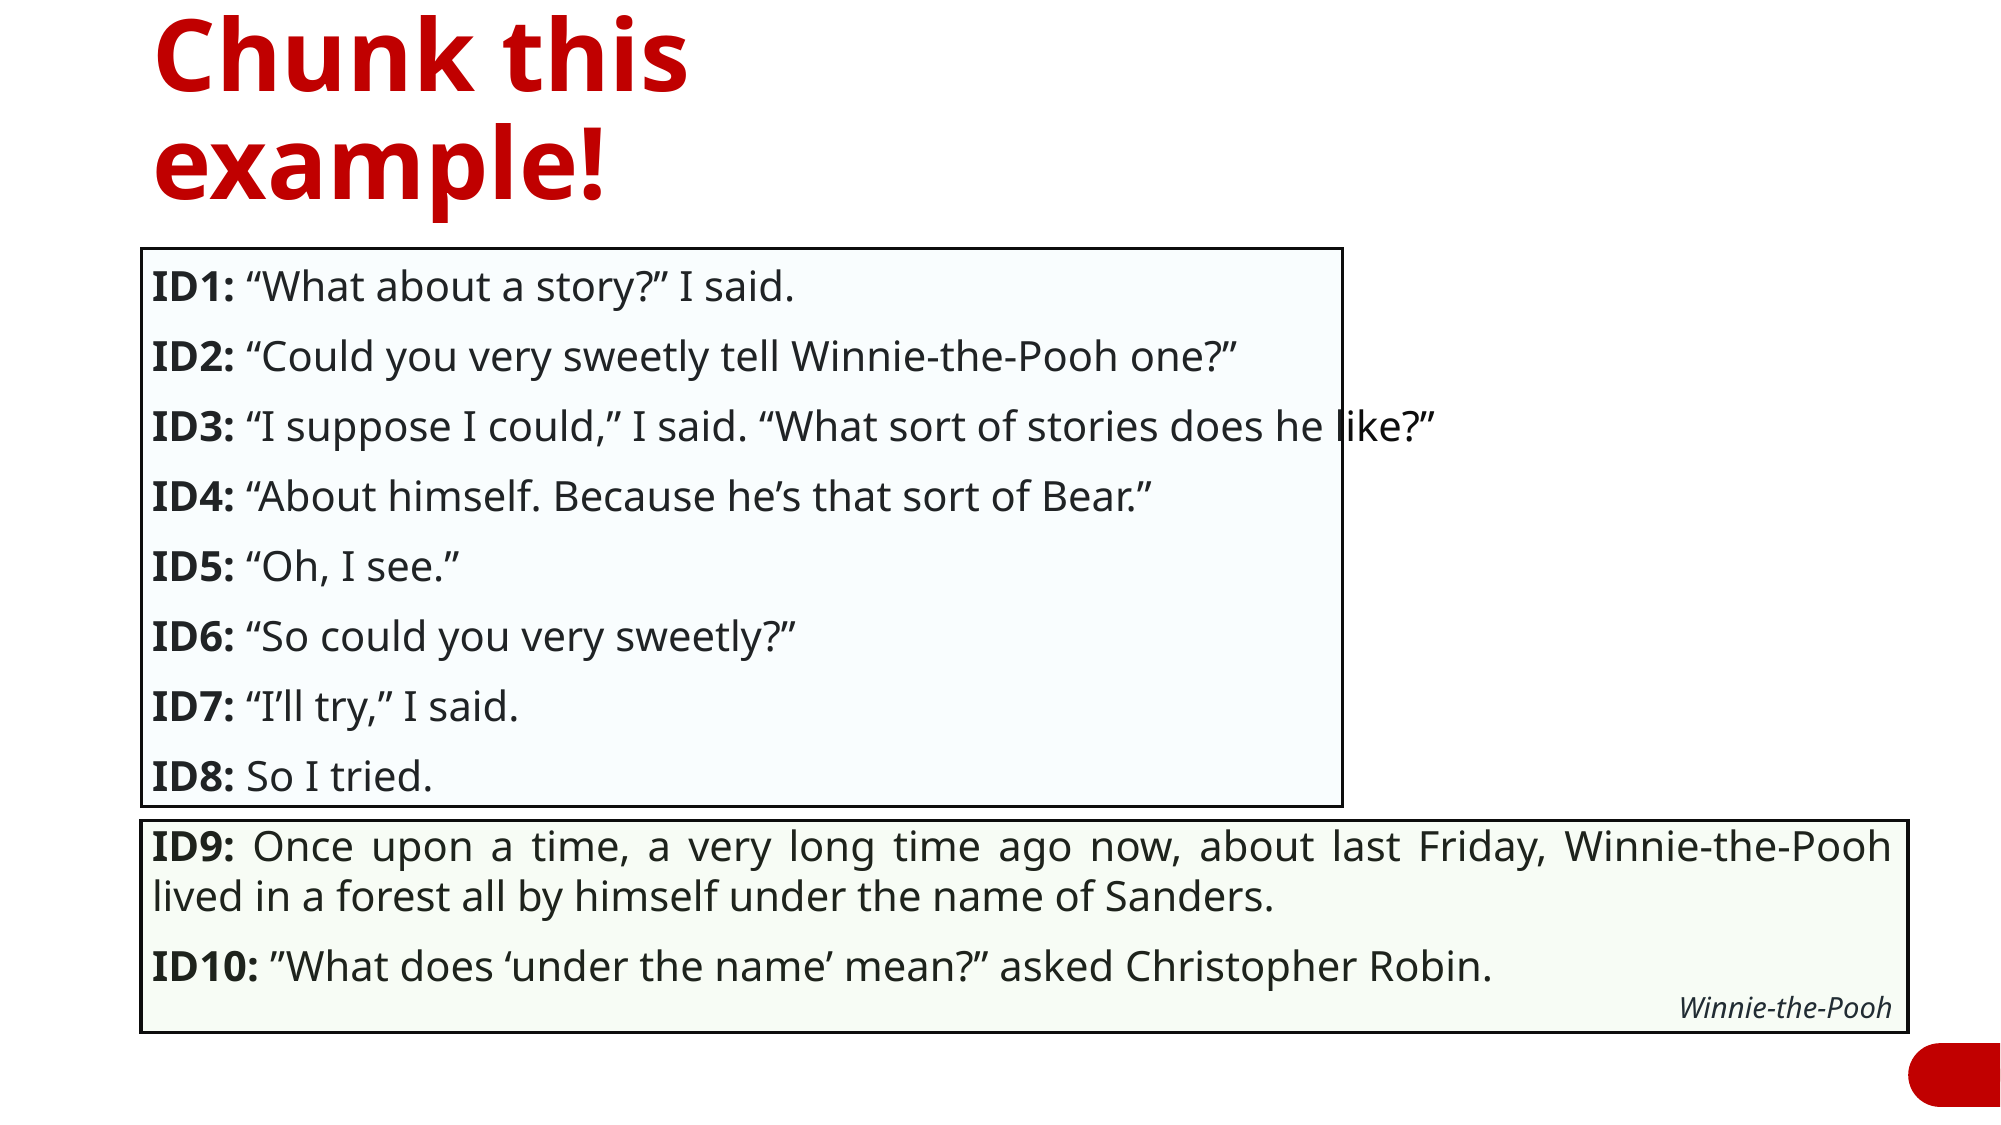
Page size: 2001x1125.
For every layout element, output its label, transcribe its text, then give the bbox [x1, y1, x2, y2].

title Chunk this example! [137, 4, 1158, 222]
text_box [139, 819, 1910, 1034]
text_box ID1: “What about a story?” I said. ID2: “Could you very sweetly tell Winnie-the-Pooh one?” ID3: “I suppose I could,” I said. “What sort of stories does he like?” ID4: “About himself. Because he’s that sort of Bear.” ID5: “Oh, I see.” ID6: “So could you very sweetly?” ID7: “I’ll try,” I said. ID8: So I tried. ID9: Once upon a time, a very long time ago now, about last Friday, Winnie-the-Pooh lived in a forest all by himself under the name of Sanders. ID10: ”What does ‘under the name’ mean?” asked Christopher Robin. Winnie-the-Pooh [137, 252, 1908, 1033]
text_box [140, 247, 1344, 808]
